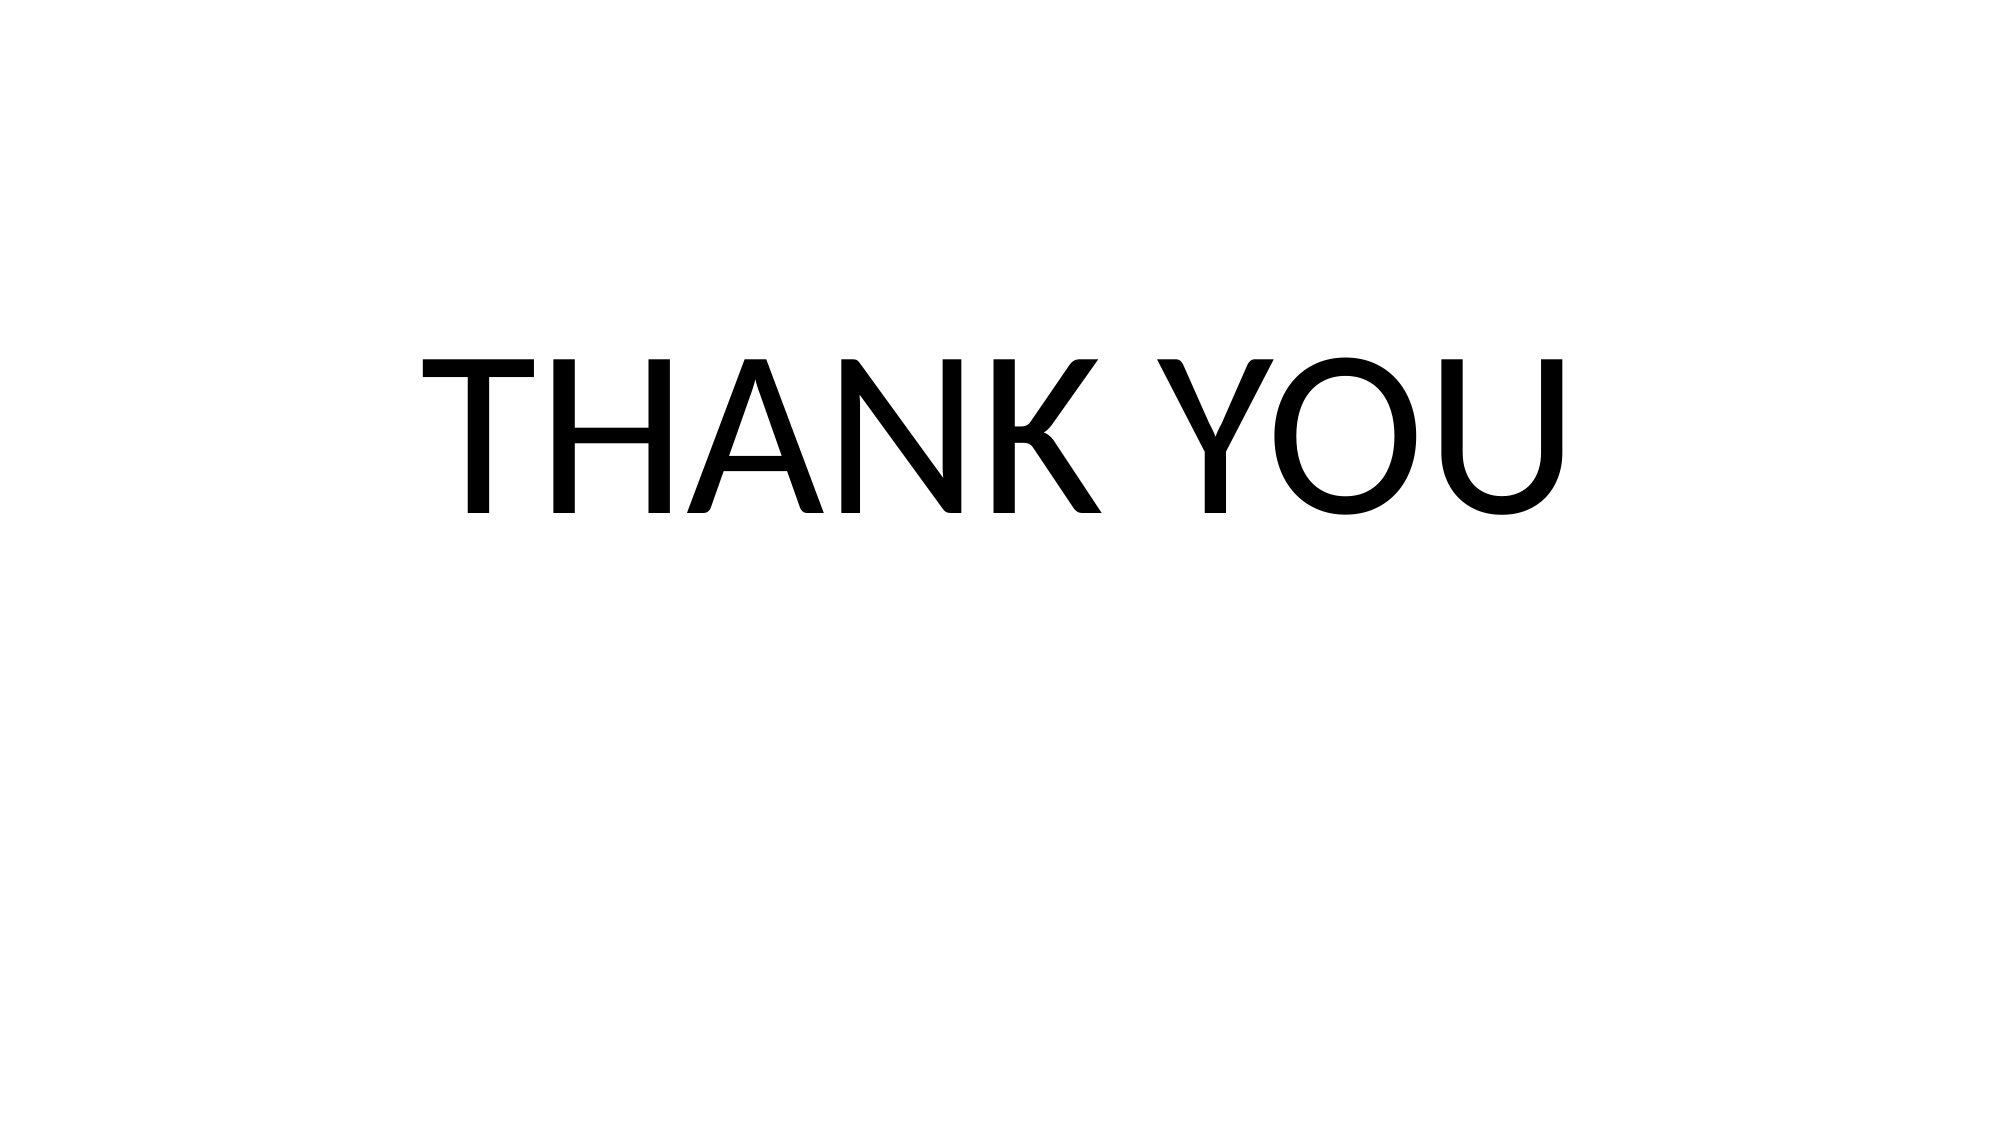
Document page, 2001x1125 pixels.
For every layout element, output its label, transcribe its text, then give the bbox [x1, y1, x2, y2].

list THANK YOU [137, 299, 1863, 1014]
